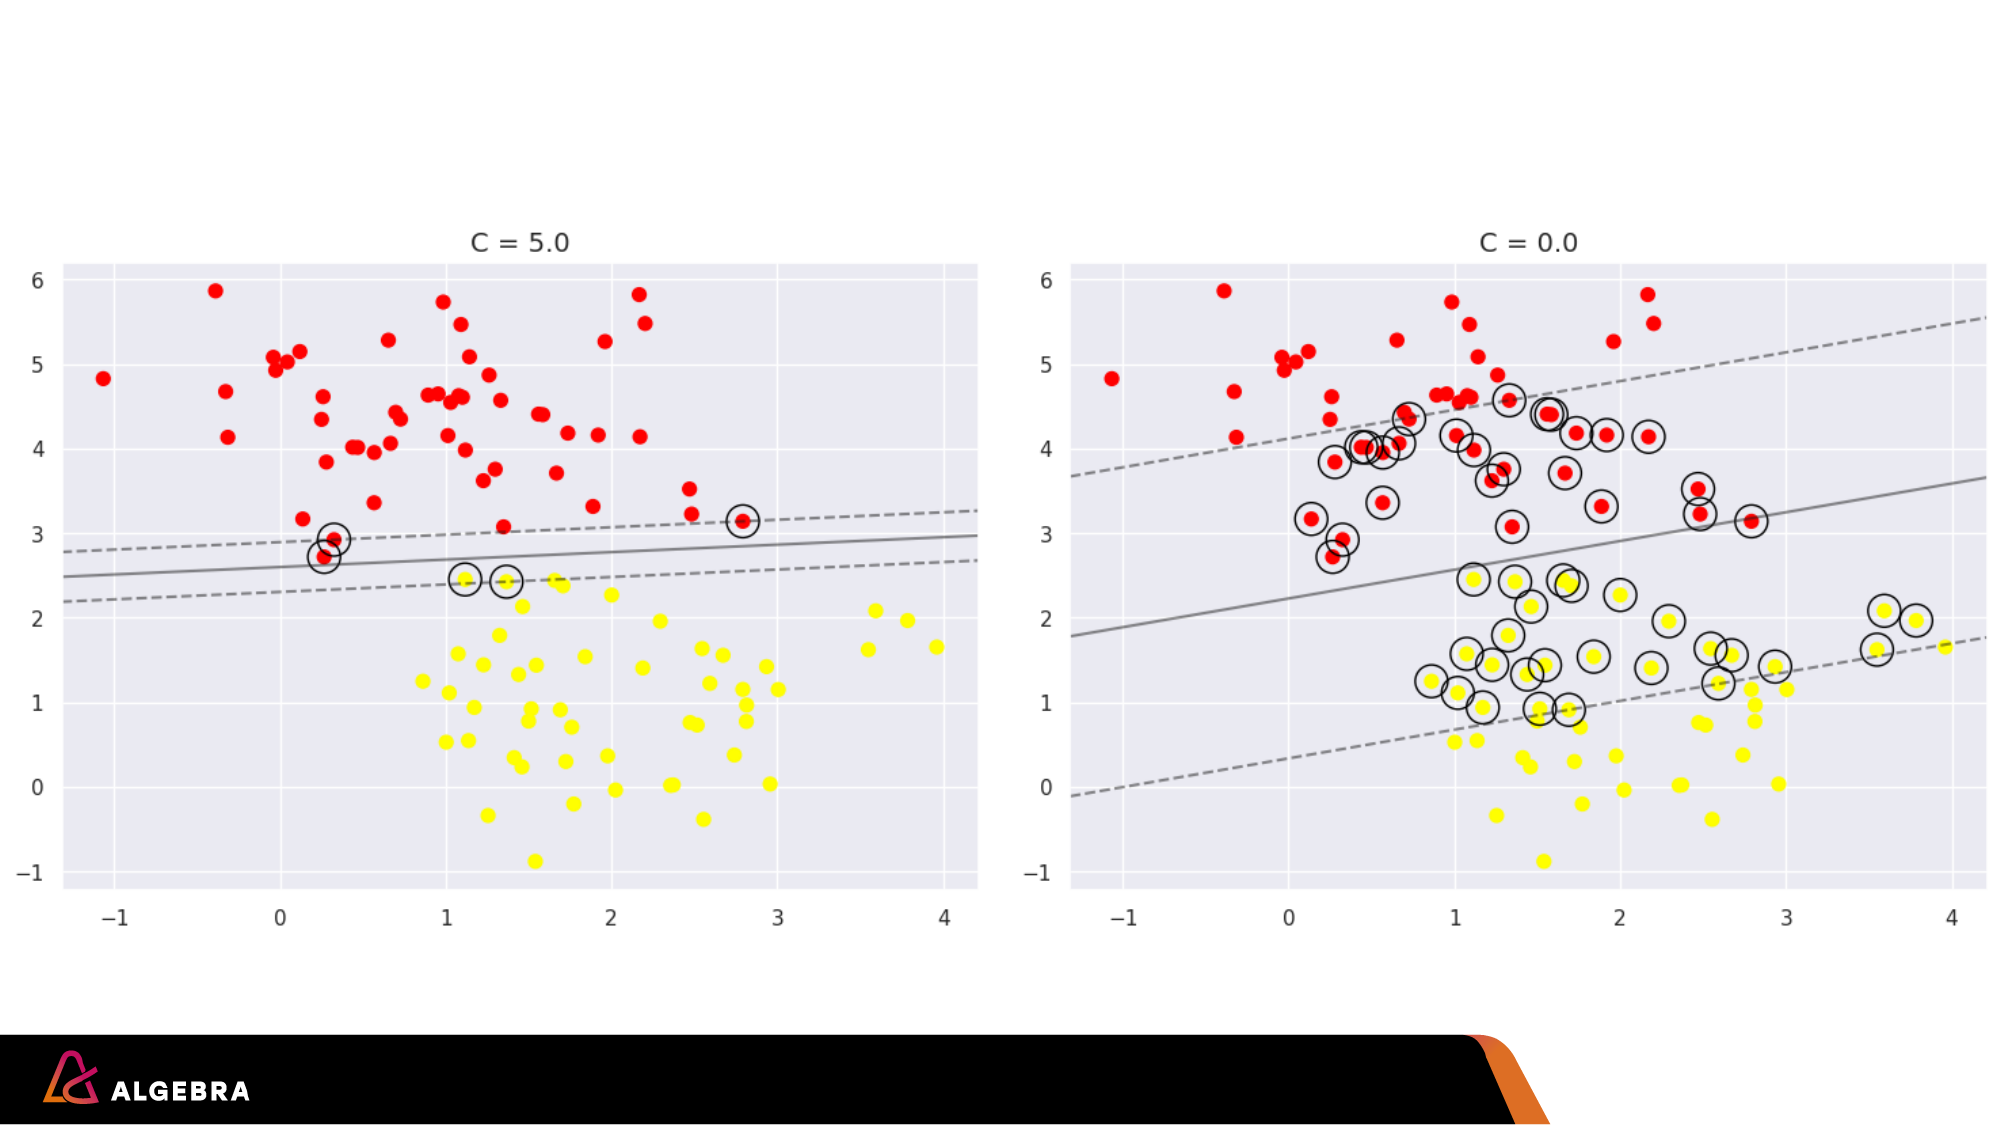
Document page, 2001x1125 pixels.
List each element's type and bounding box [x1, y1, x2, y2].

picture [0, 218, 2000, 942]
picture [0, 1034, 1733, 1125]
